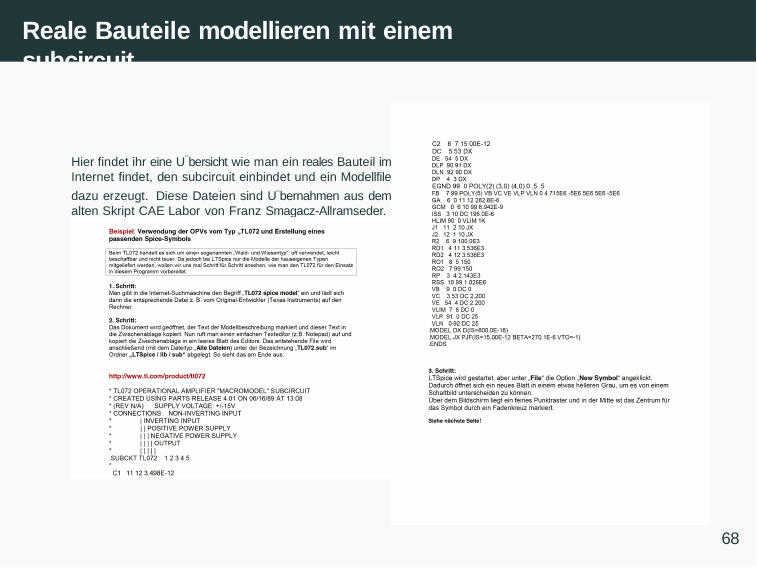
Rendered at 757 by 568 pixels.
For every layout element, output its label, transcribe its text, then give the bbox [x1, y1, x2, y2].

slide_number 68 [715, 530, 748, 568]
title Reale Bauteile modellieren mit einem subcircuit [20, 12, 572, 110]
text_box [71, 102, 711, 526]
